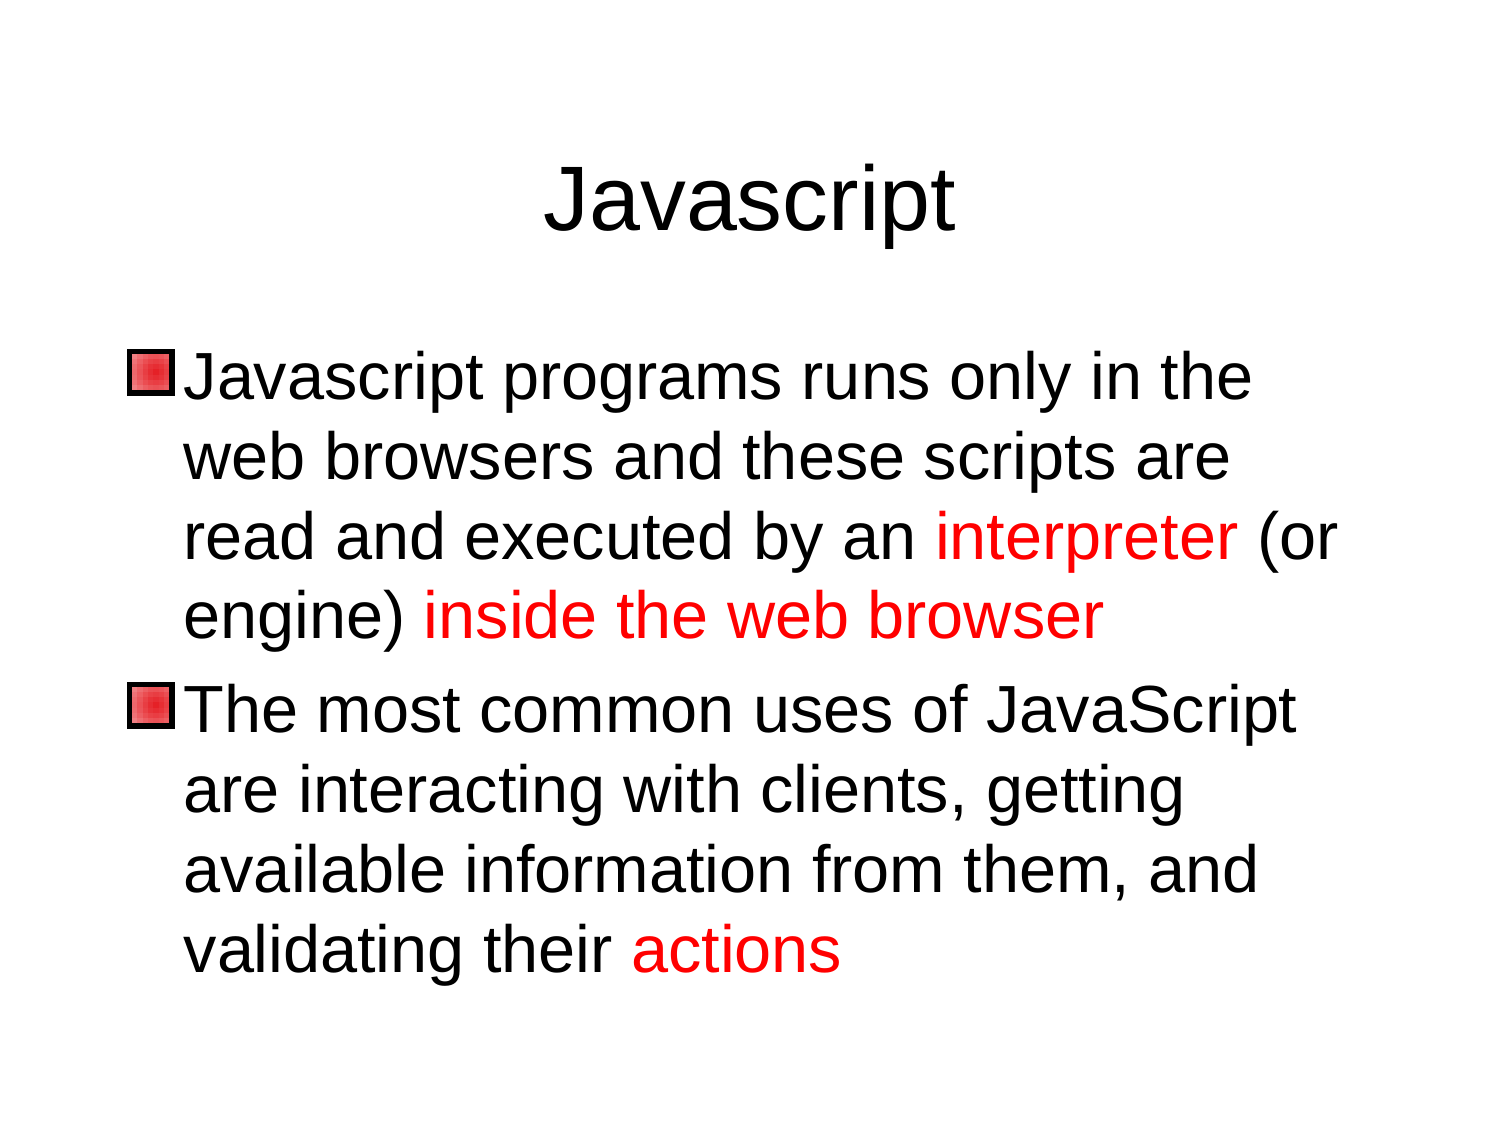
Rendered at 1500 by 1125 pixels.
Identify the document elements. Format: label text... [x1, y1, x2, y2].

list Javascript programs runs only in the web browsers and these scripts are read and executed by an interpreter (or engine) inside the web browser The most common uses of JavaScript are interacting with clients, getting available information from them, and validating their actions [112, 324, 1388, 1000]
picture [127, 349, 175, 396]
picture [127, 682, 175, 729]
title Javascript [112, 99, 1388, 288]
